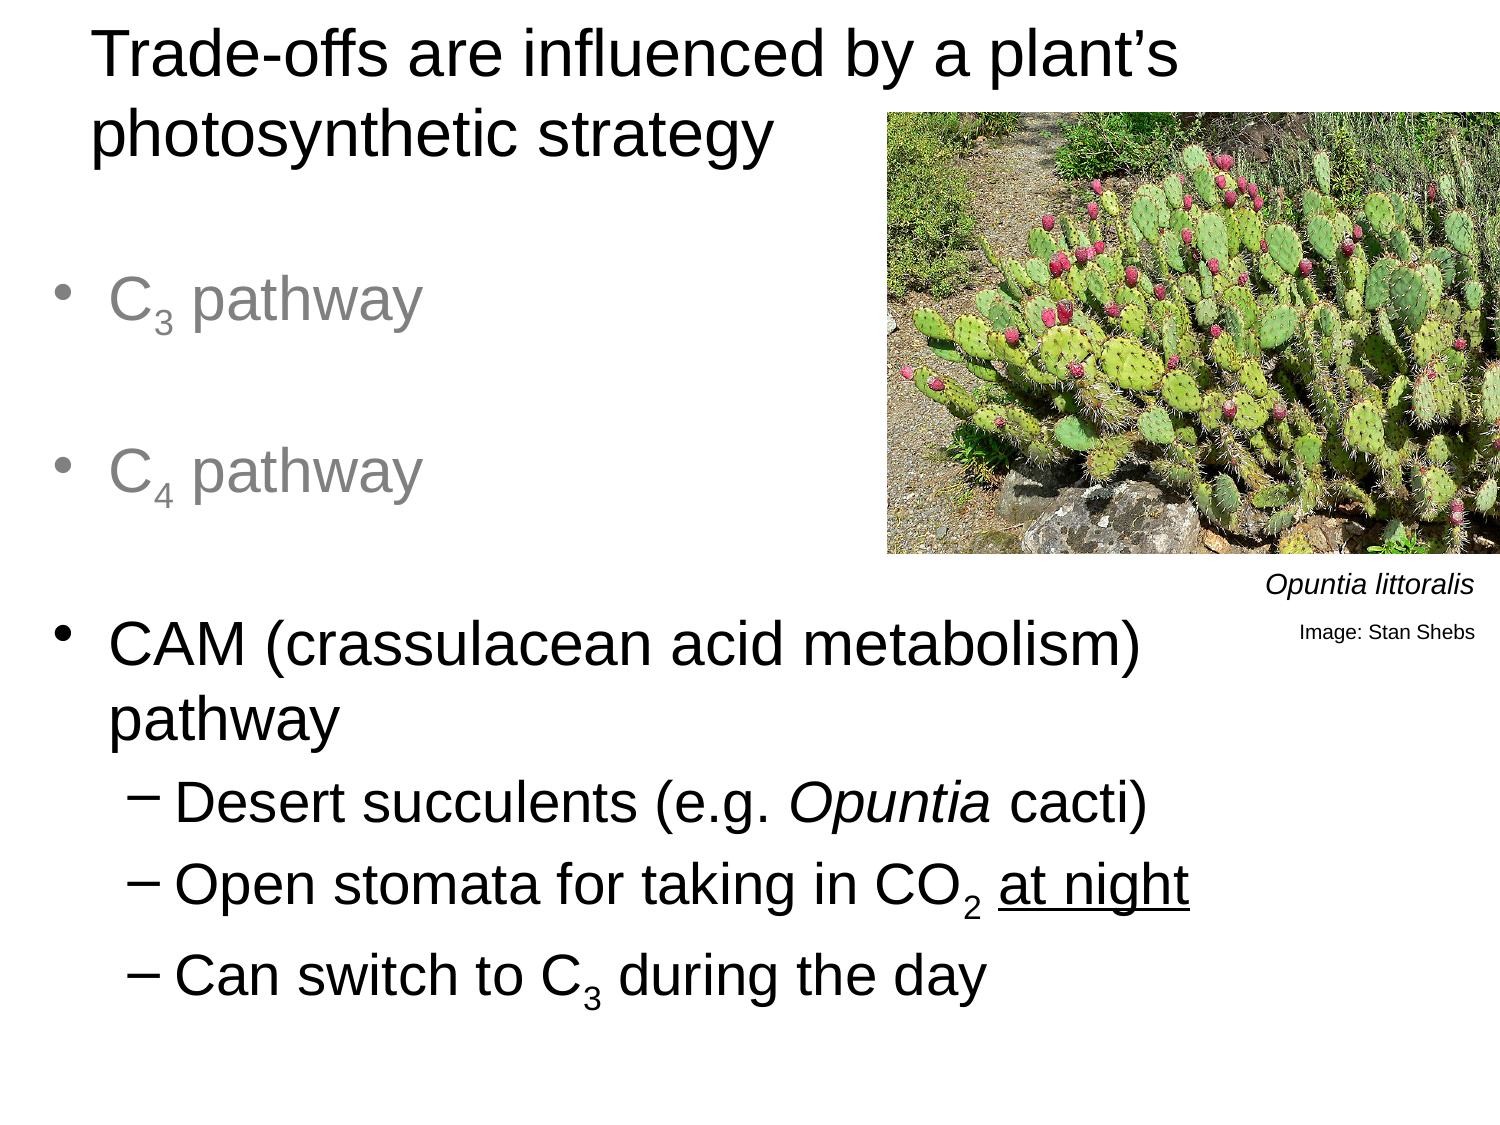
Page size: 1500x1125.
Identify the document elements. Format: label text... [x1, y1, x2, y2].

text_box Opuntia littoralis Image: Stan Shebs [1250, 562, 1500, 655]
list C3 pathway C4 pathway CAM (crassulacean acid metabolism) pathway Desert succulents (e.g. Opuntia cacti) Open stomata for taking in CO2 at night Can switch to C3 during the day [37, 249, 1388, 1125]
picture [887, 112, 1500, 554]
title Trade-offs are influenced by a plant’s photosynthetic strategy [75, 24, 1425, 155]
